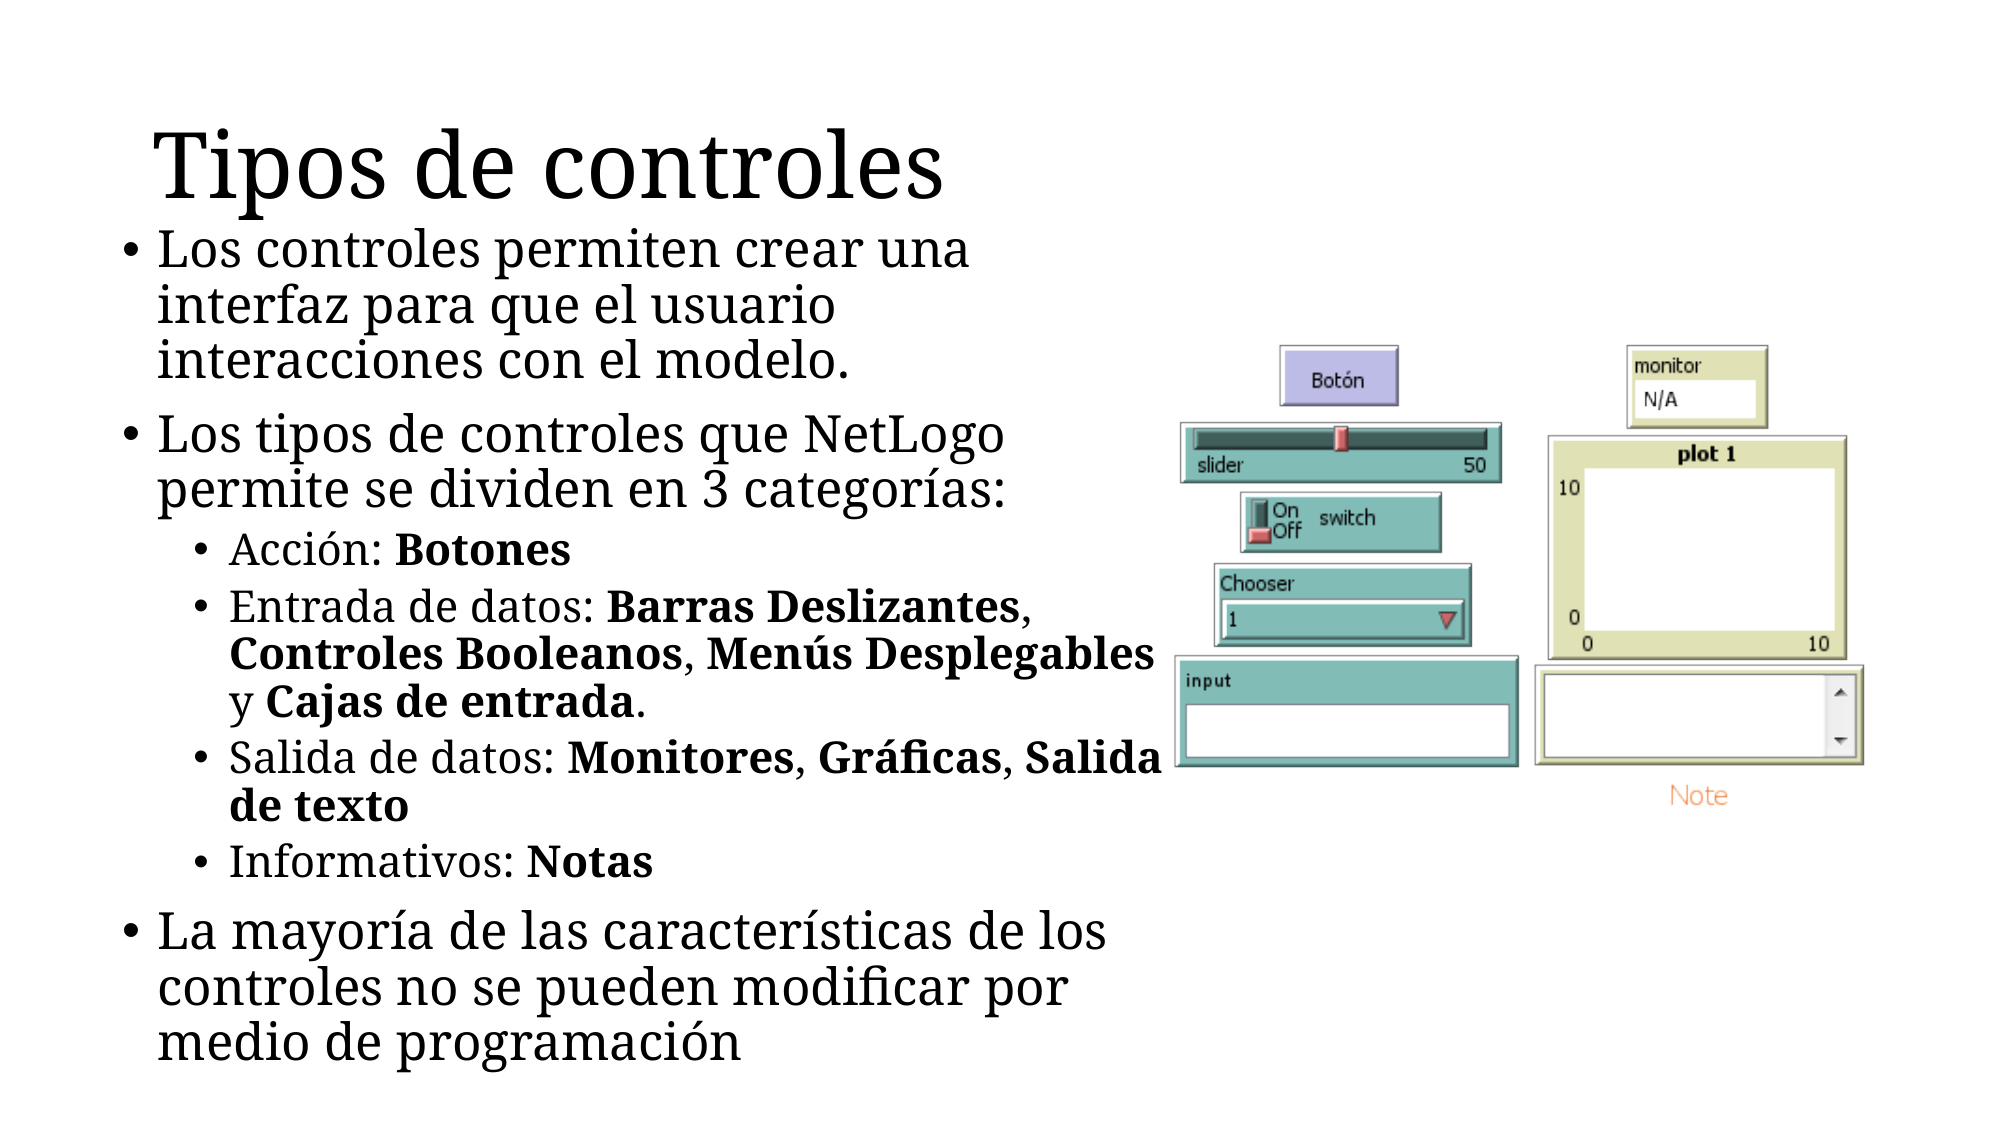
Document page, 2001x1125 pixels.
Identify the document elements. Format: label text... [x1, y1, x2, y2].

list Los controles permiten crear una interfaz para que el usuario interacciones con el modelo. Los tipos de controles que NetLogo permite se dividen en 3 categorías: Acción: Botones Entrada de datos: Barras Deslizantes, Controles Booleanos, Menús Desplegables y Cajas de entrada. Salida de datos: Monitores, Gráficas, Salida de texto Informativos: Notas La mayoría de las características de los controles no se pueden modificar por medio de programación [107, 216, 1190, 1083]
picture [1167, 330, 1878, 815]
title Tipos de controles [137, 59, 1863, 278]
